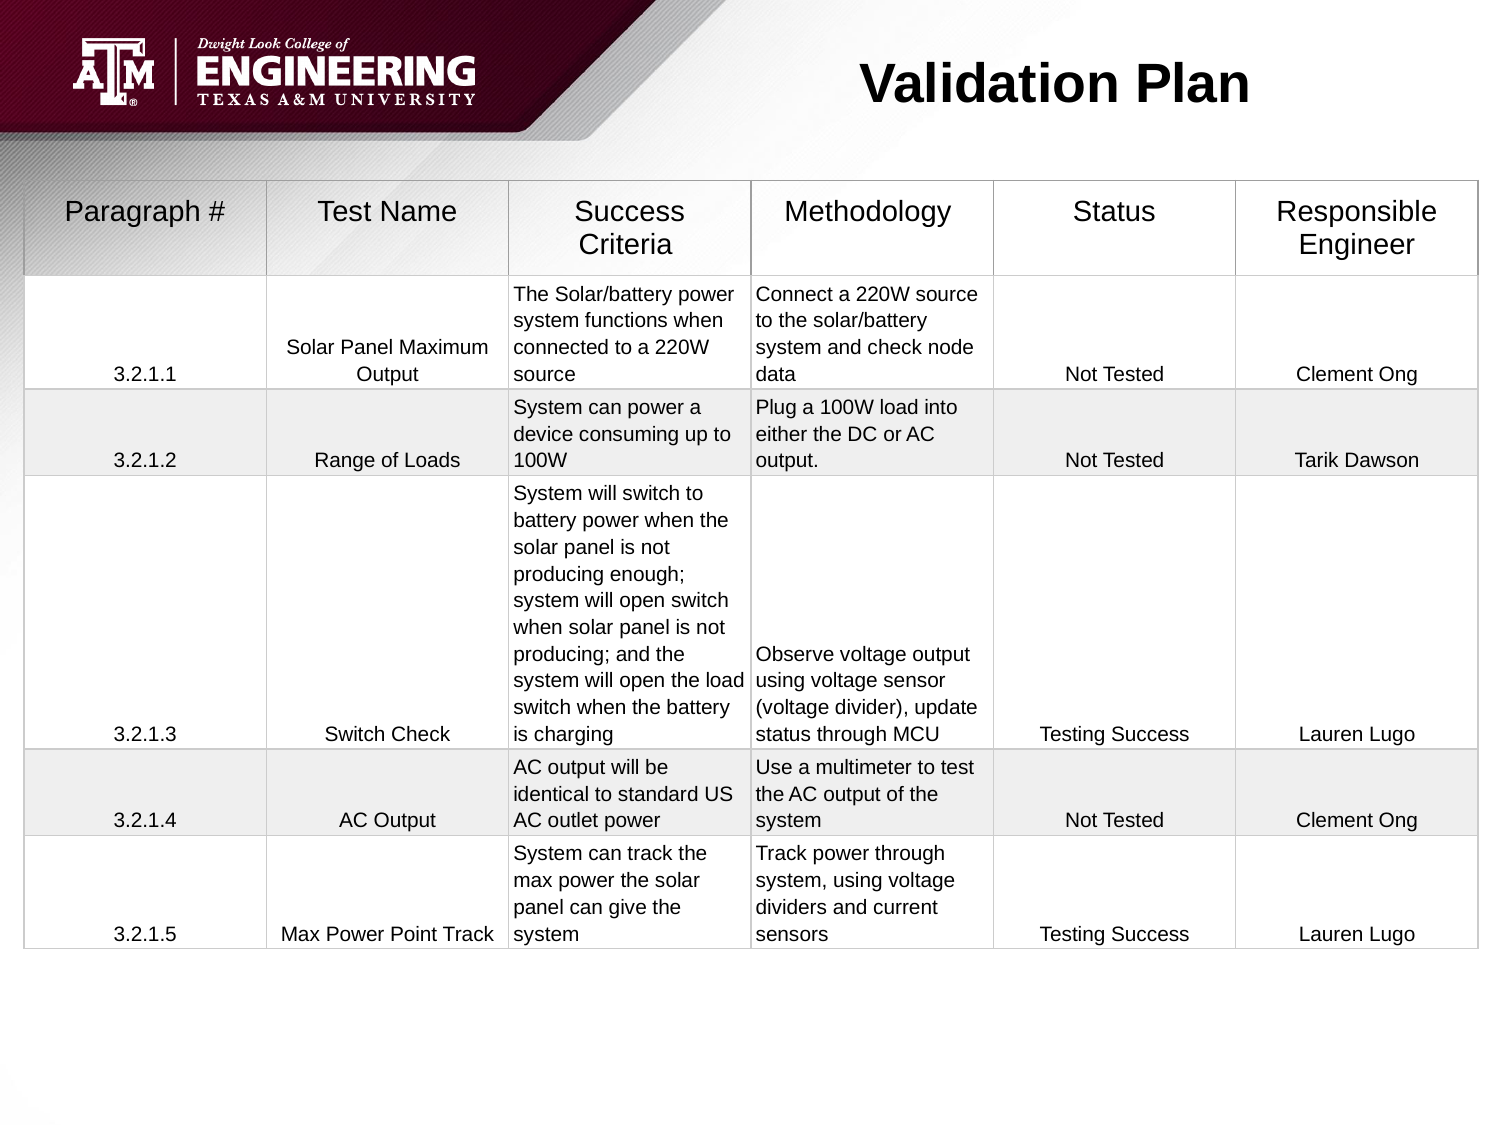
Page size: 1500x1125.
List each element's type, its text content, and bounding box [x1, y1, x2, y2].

table_cell Not Tested [994, 750, 1235, 835]
table_cell Clement Ong [1236, 750, 1477, 835]
table_cell 3.2.1.2 [25, 390, 266, 475]
table_cell Tarik Dawson [1236, 390, 1477, 475]
table_header Responsible Engineer [1236, 181, 1477, 275]
table_cell Lauren Lugo [1236, 476, 1477, 748]
table_cell System will switch to battery power when the solar panel is not producing enough; system will open switch when solar panel is not producing; and the system will open the load switch when the battery is charging [509, 476, 750, 748]
table_cell AC Output [267, 750, 508, 835]
table_header Success Criteria [509, 181, 750, 275]
table_cell 3.2.1.1 [25, 276, 266, 388]
table_cell System can track the max power the solar panel can give the system [509, 836, 750, 948]
table_cell The Solar/battery power system functions when connected to a 220W source [509, 276, 750, 388]
table_cell Not Tested [994, 390, 1235, 475]
table_cell Testing Success [994, 836, 1235, 948]
table_cell Connect a 220W source to the solar/battery system and check node data [752, 276, 993, 388]
table_cell Clement Ong [1236, 276, 1477, 388]
table_cell System can power a device consuming up to 100W [509, 390, 750, 475]
table_cell Max Power Point Track [267, 836, 508, 948]
table_cell Solar Panel Maximum Output [267, 276, 508, 388]
table_header Paragraph # [25, 181, 266, 275]
table_cell Use a multimeter to test the AC output of the system [752, 750, 993, 835]
table_cell Switch Check [267, 476, 508, 748]
table_cell Testing Success [994, 476, 1235, 748]
table_cell 3.2.1.5 [25, 836, 266, 948]
table_header Methodology [752, 181, 993, 275]
table_cell Plug a 100W load into either the DC or AC output. [752, 390, 993, 475]
title Validation Plan [537, 39, 1500, 121]
table_cell Not Tested [994, 276, 1235, 388]
table_cell Range of Loads [267, 390, 508, 475]
picture [0, 0, 1500, 1125]
table_cell Observe voltage output using voltage sensor (voltage divider), update status through MCU [752, 476, 993, 748]
table_header Status [994, 181, 1235, 275]
table_header Test Name [267, 181, 508, 275]
table_cell 3.2.1.3 [25, 476, 266, 748]
table_cell Lauren Lugo [1236, 836, 1477, 948]
table_cell AC output will be identical to standard US AC outlet power [509, 750, 750, 835]
table_cell Track power through system, using voltage dividers and current sensors [752, 836, 993, 948]
table_cell 3.2.1.4 [25, 750, 266, 835]
